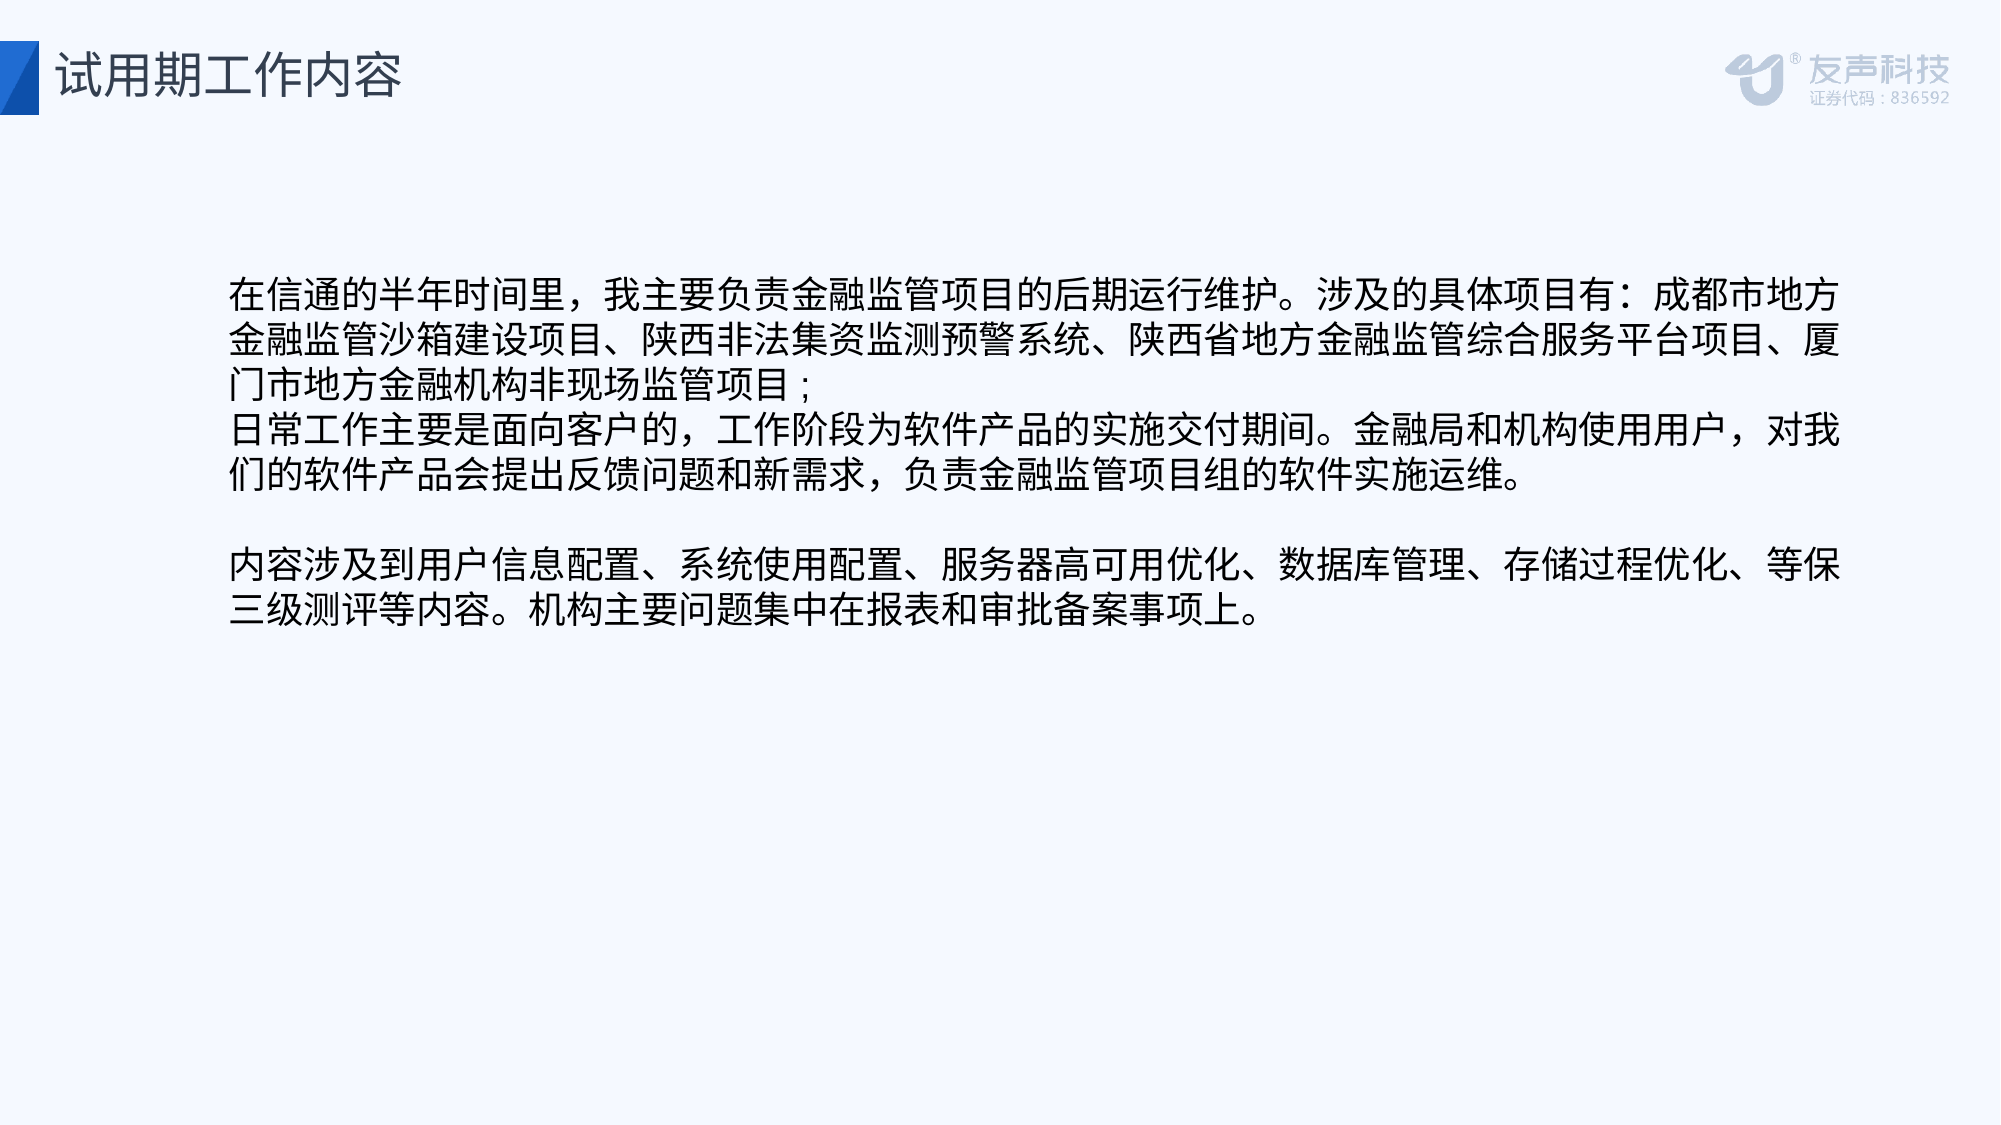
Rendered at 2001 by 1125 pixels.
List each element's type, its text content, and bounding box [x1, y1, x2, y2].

text_box 试用期工作内容 [38, 40, 1654, 115]
text_box 在信通的半年时间里，我主要负责金融监管项目的后期运行维护。涉及的具体项目有：成都市地方金融监管沙箱建设项目、陕西非法集资监测预警系统、陕西省地方金融监管综合服务平台项目、厦门市地方金融机构非现场监管项目; 日常工作主要是面向客户的，工作阶段为软件产品的实施交付期间。金融局和机构使用用户，对我们的软件产品会提出反馈问题和新需求，负责金融监管项目组的软件实施运维。 内容涉及到用户信息配置、系统使用配置、服务器高可用优化、数据库管理、存储过程优化、等保三级测评等内容。机构主要问题集中在报表和审批备案事项上。 [213, 263, 1872, 819]
picture [0, 41, 38, 115]
picture [1713, 34, 1959, 123]
